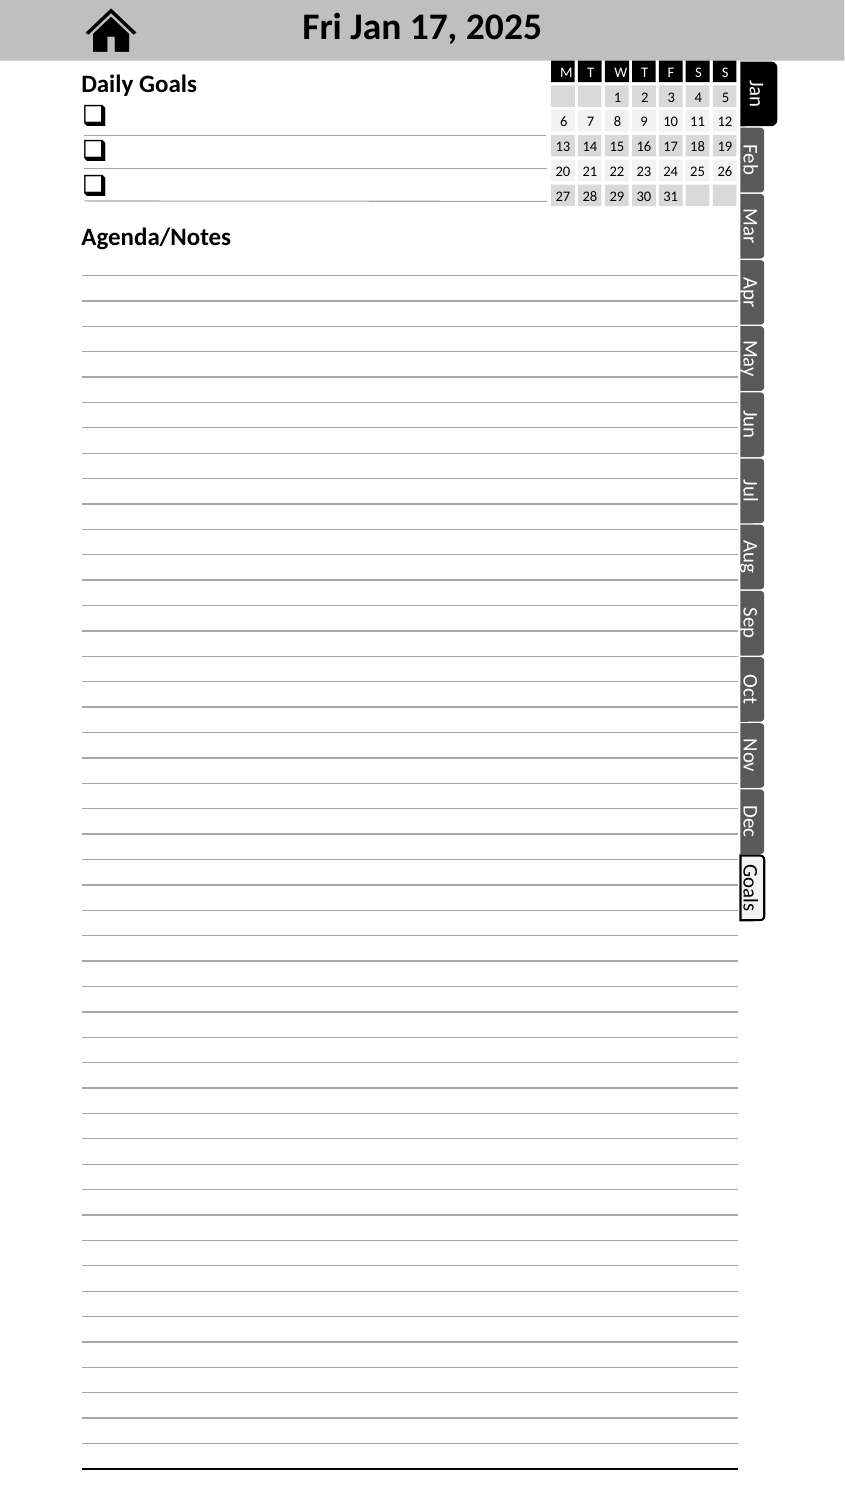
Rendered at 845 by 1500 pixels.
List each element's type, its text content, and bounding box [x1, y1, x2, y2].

picture [82, 1, 140, 59]
list Fri Jan 17, 2025 [190, 0, 655, 61]
